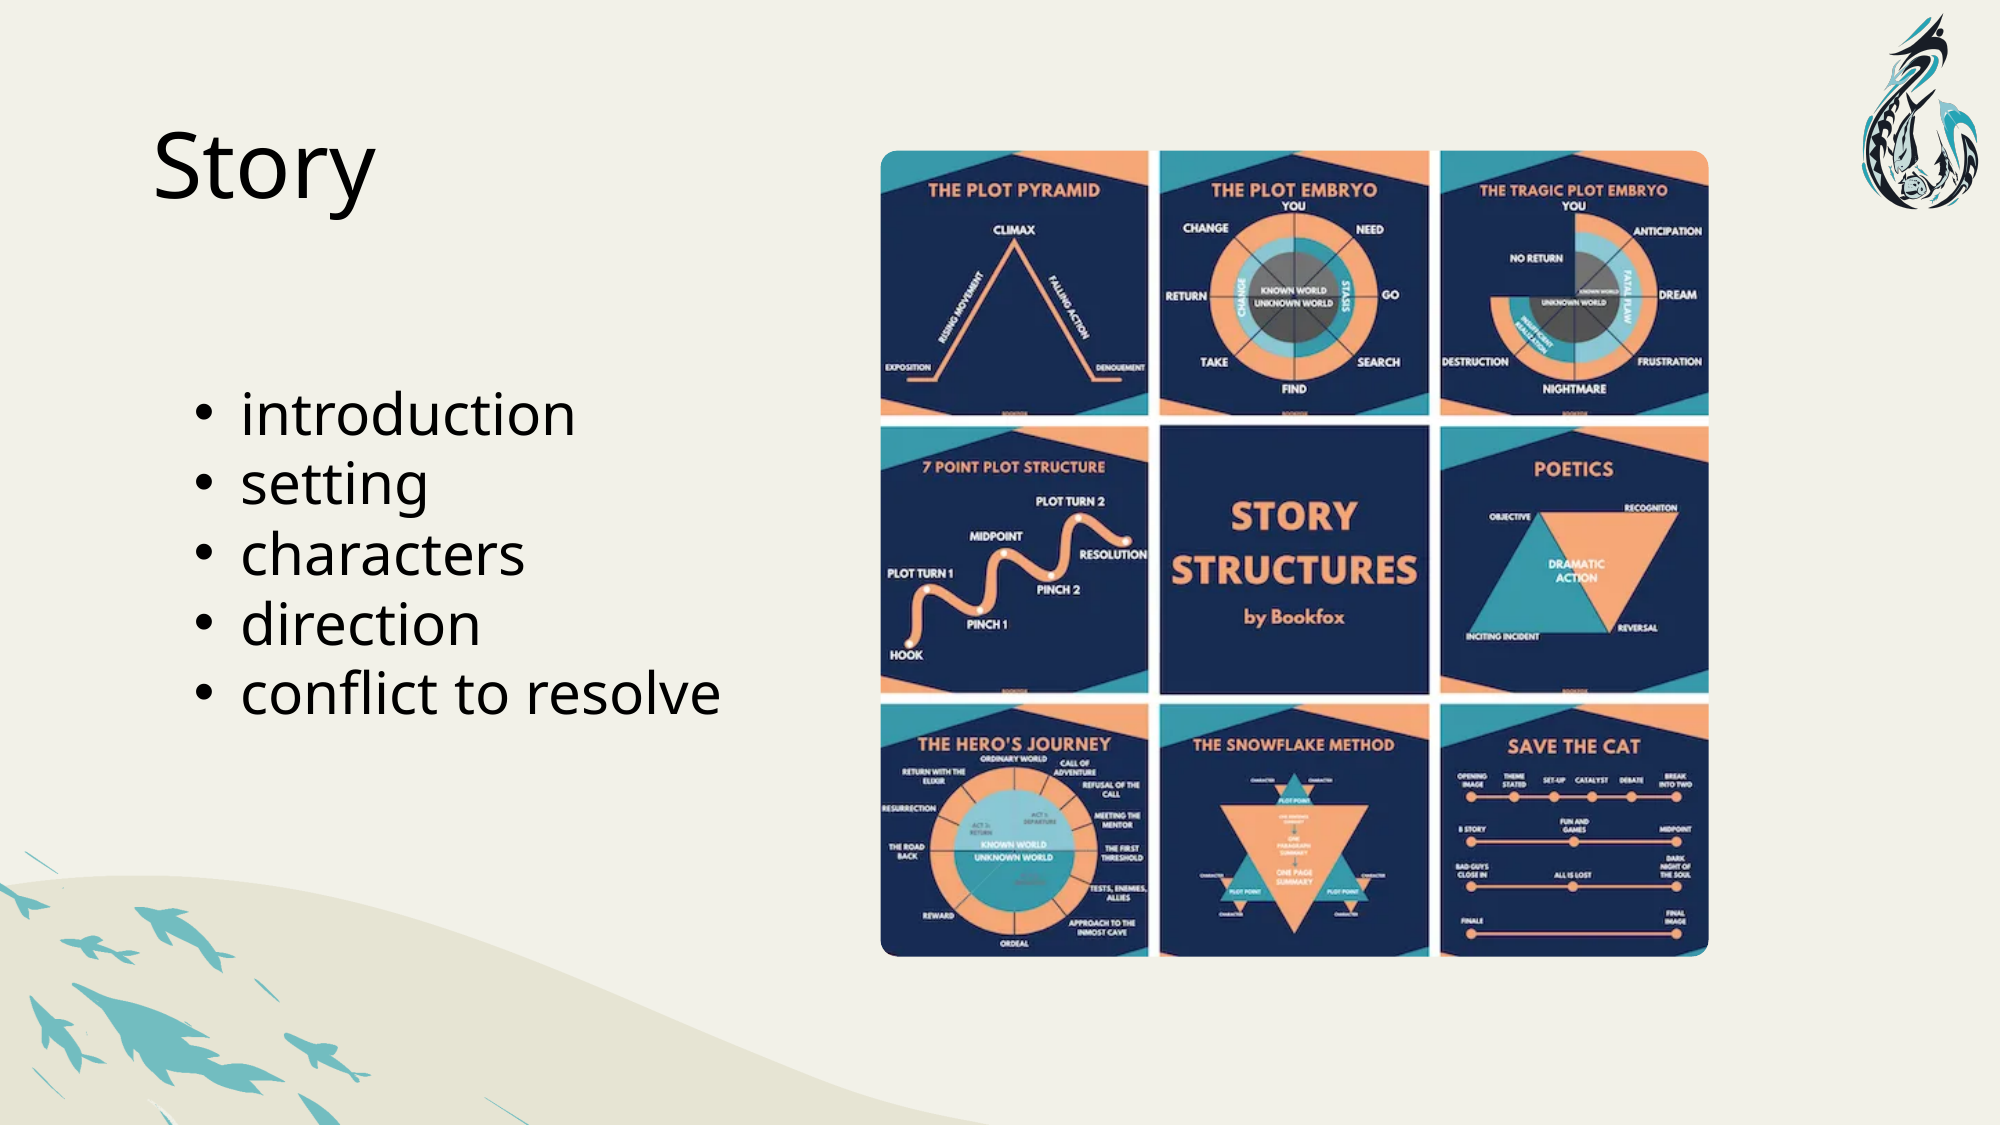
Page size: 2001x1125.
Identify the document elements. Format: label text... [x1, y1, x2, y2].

text_box introduction setting characters direction conflict to resolve [179, 369, 771, 734]
picture [0, 150, 1709, 1125]
title Story [137, 59, 1863, 278]
picture [1851, 13, 1985, 214]
